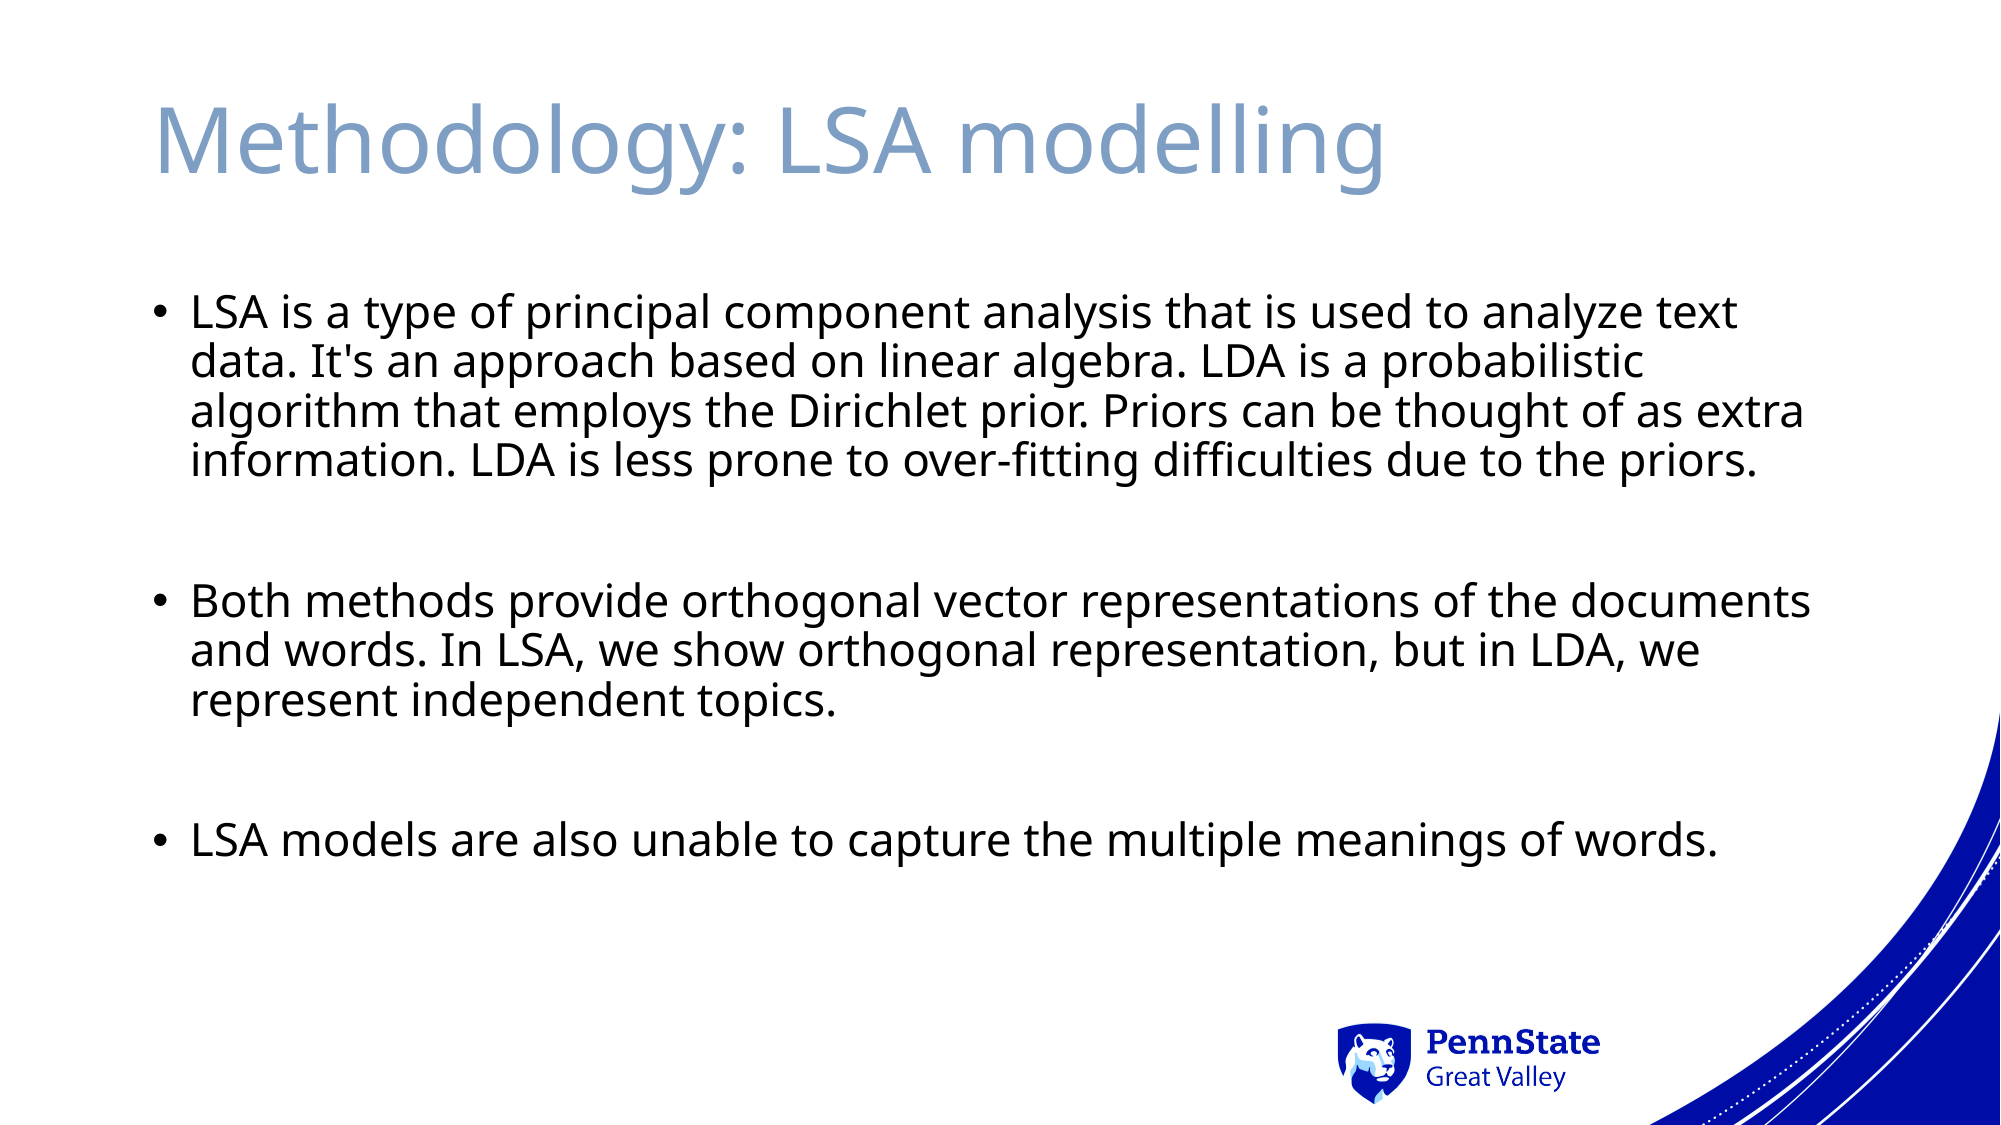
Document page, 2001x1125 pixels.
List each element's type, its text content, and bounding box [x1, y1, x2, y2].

title Methodology: LSA modelling [137, 59, 1863, 229]
list LSA is a type of principal component analysis that is used to analyze text data. It's an approach based on linear algebra. LDA is a probabilistic algorithm that employs the Dirichlet prior. Priors can be thought of as extra information. LDA is less prone to over-fitting difficulties due to the priors. Both methods provide orthogonal vector representations of the documents and words. In LSA, we show orthogonal representation, but in LDA, we represent independent topics. LSA models are also unable to capture the multiple meanings of words. [137, 281, 1863, 1067]
picture [0, 0, 2000, 1125]
